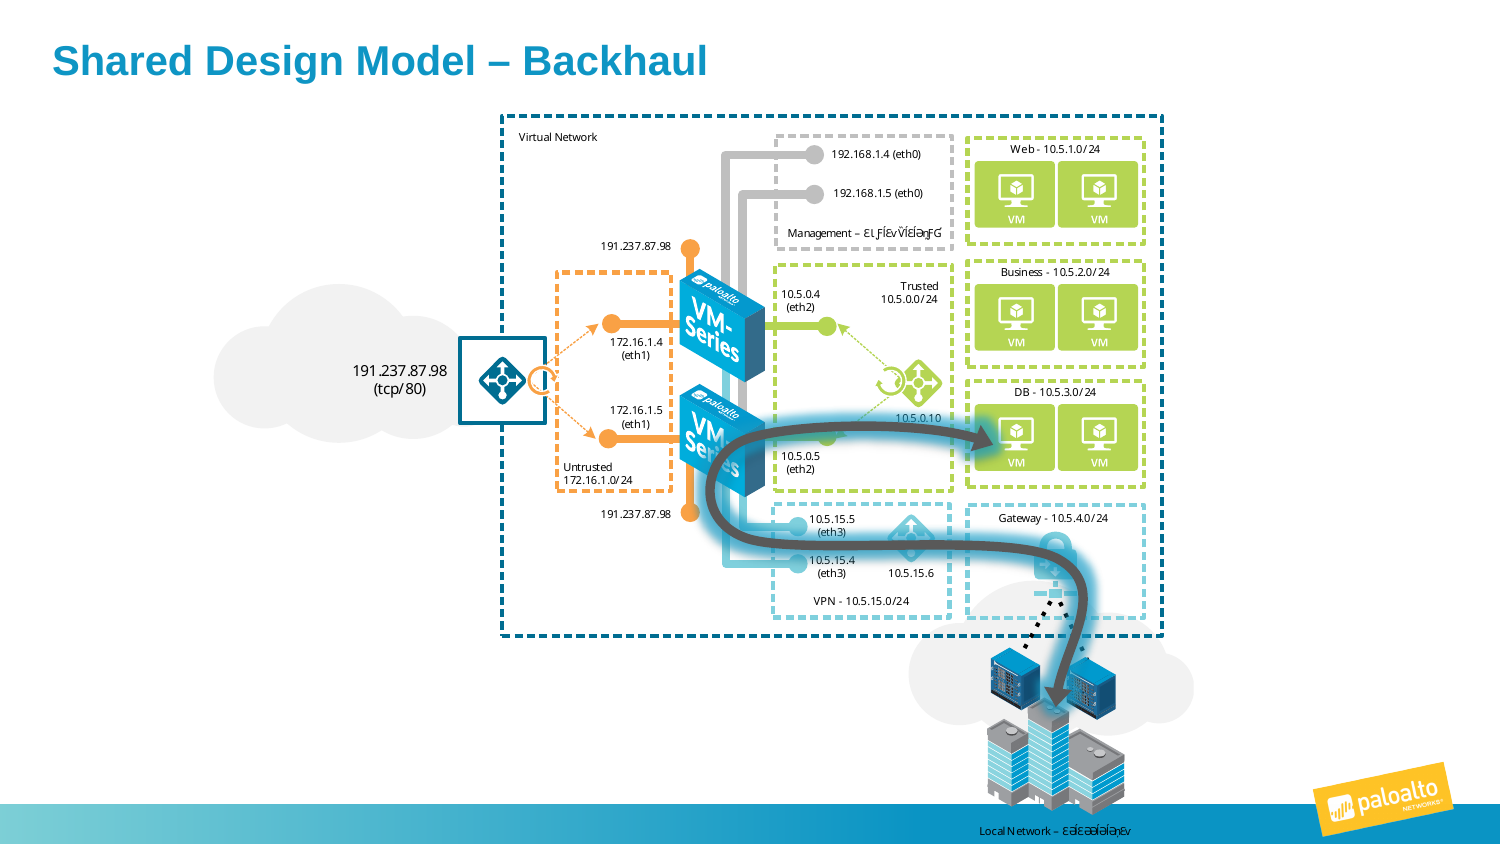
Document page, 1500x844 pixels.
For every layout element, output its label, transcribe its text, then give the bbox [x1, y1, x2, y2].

picture [210, 111, 1195, 844]
picture [1304, 737, 1461, 836]
title Shared Design Model – Backhaul [52, 33, 1442, 88]
